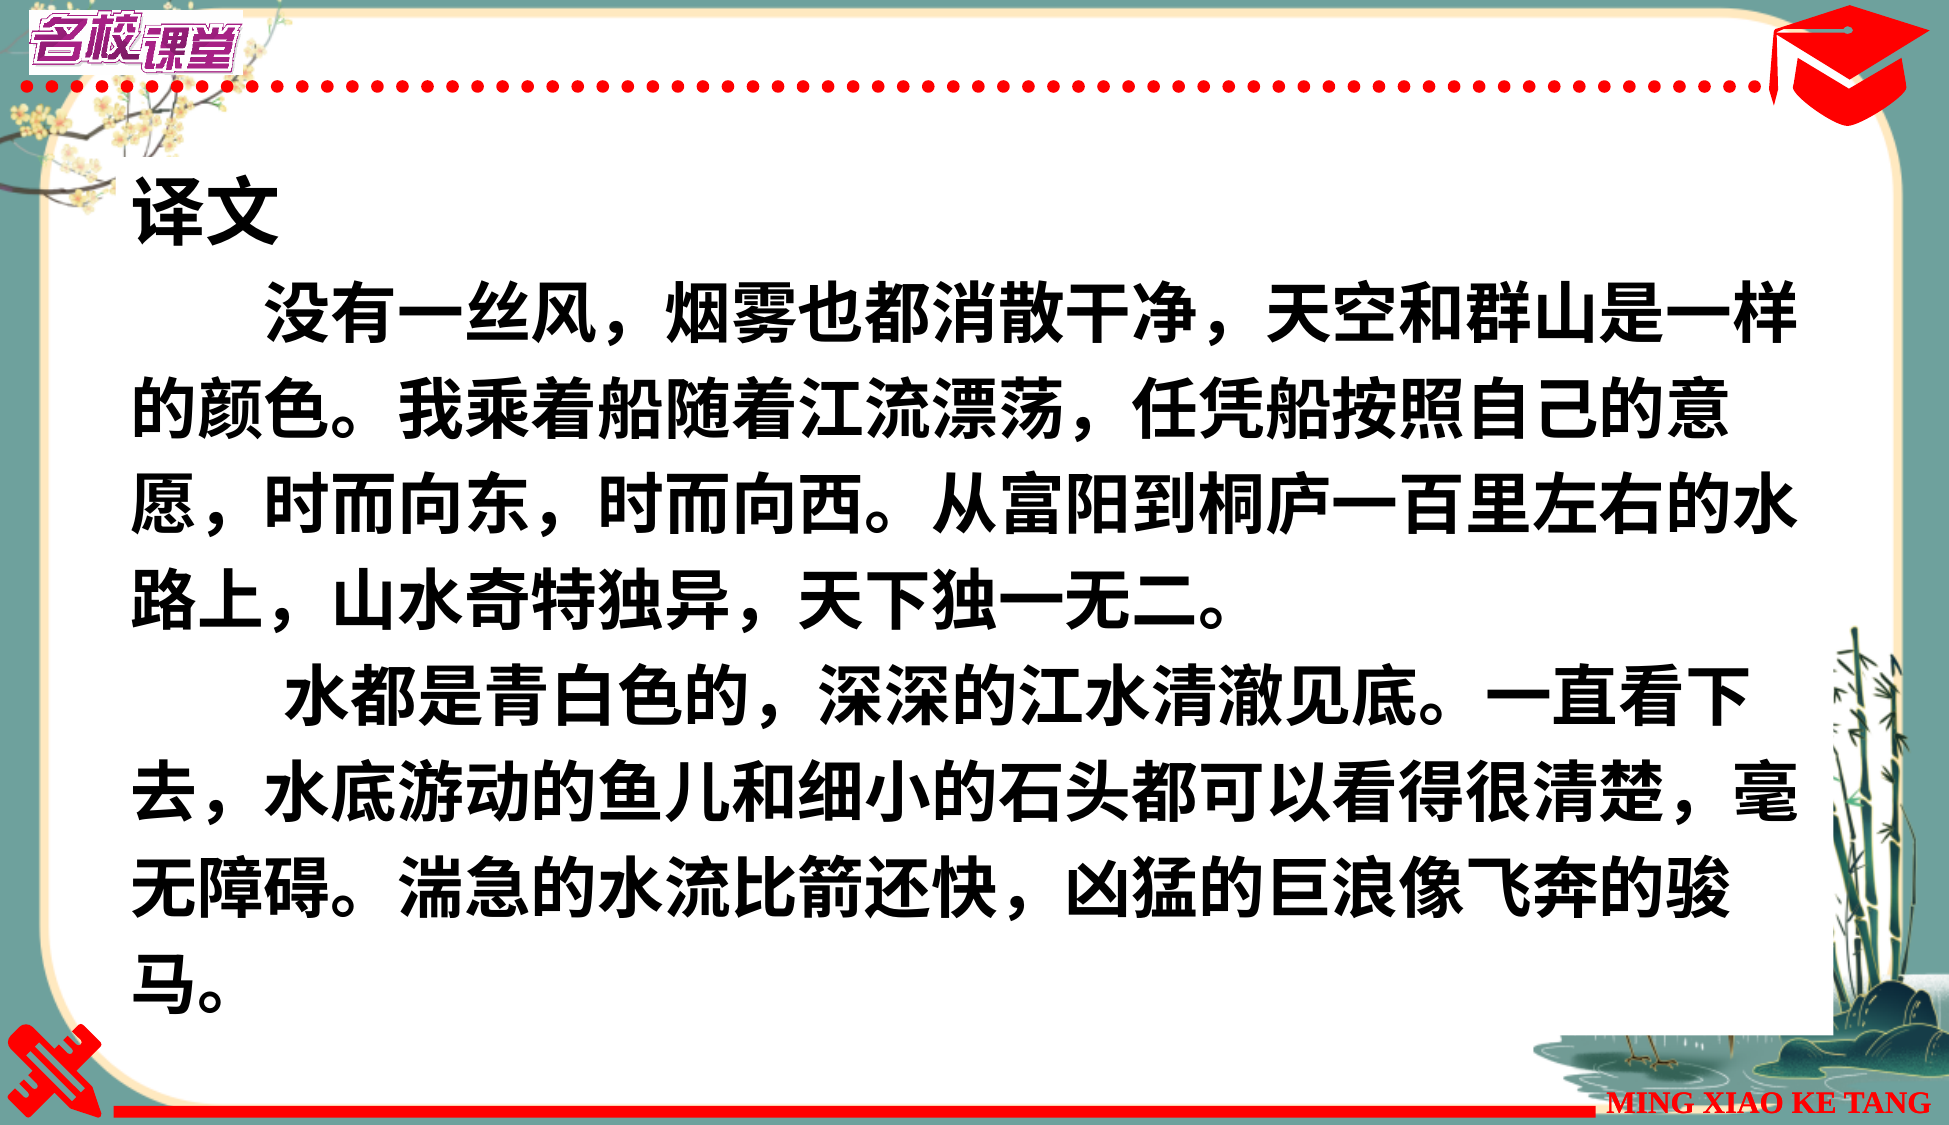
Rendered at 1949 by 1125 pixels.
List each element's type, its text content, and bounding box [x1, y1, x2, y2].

subtitle 译文 没有一丝风，烟雾也都消散干净，天空和群山是一样的颜色。我乘着船随着江流漂荡，任凭船按照自己的意愿，时而向东，时而向西。从富阳到桐庐一百里左右的水路上，山水奇特独异，天下独一无二。 水都是青白色的，深深的江水清澈见底。一直看下去，水底游动的鱼儿和细小的石头都可以看得很清楚，毫无障碍。湍急的水流比箭还快，凶猛的巨浪像飞奔的骏马。 [115, 157, 1834, 1036]
picture [0, 0, 1949, 1125]
